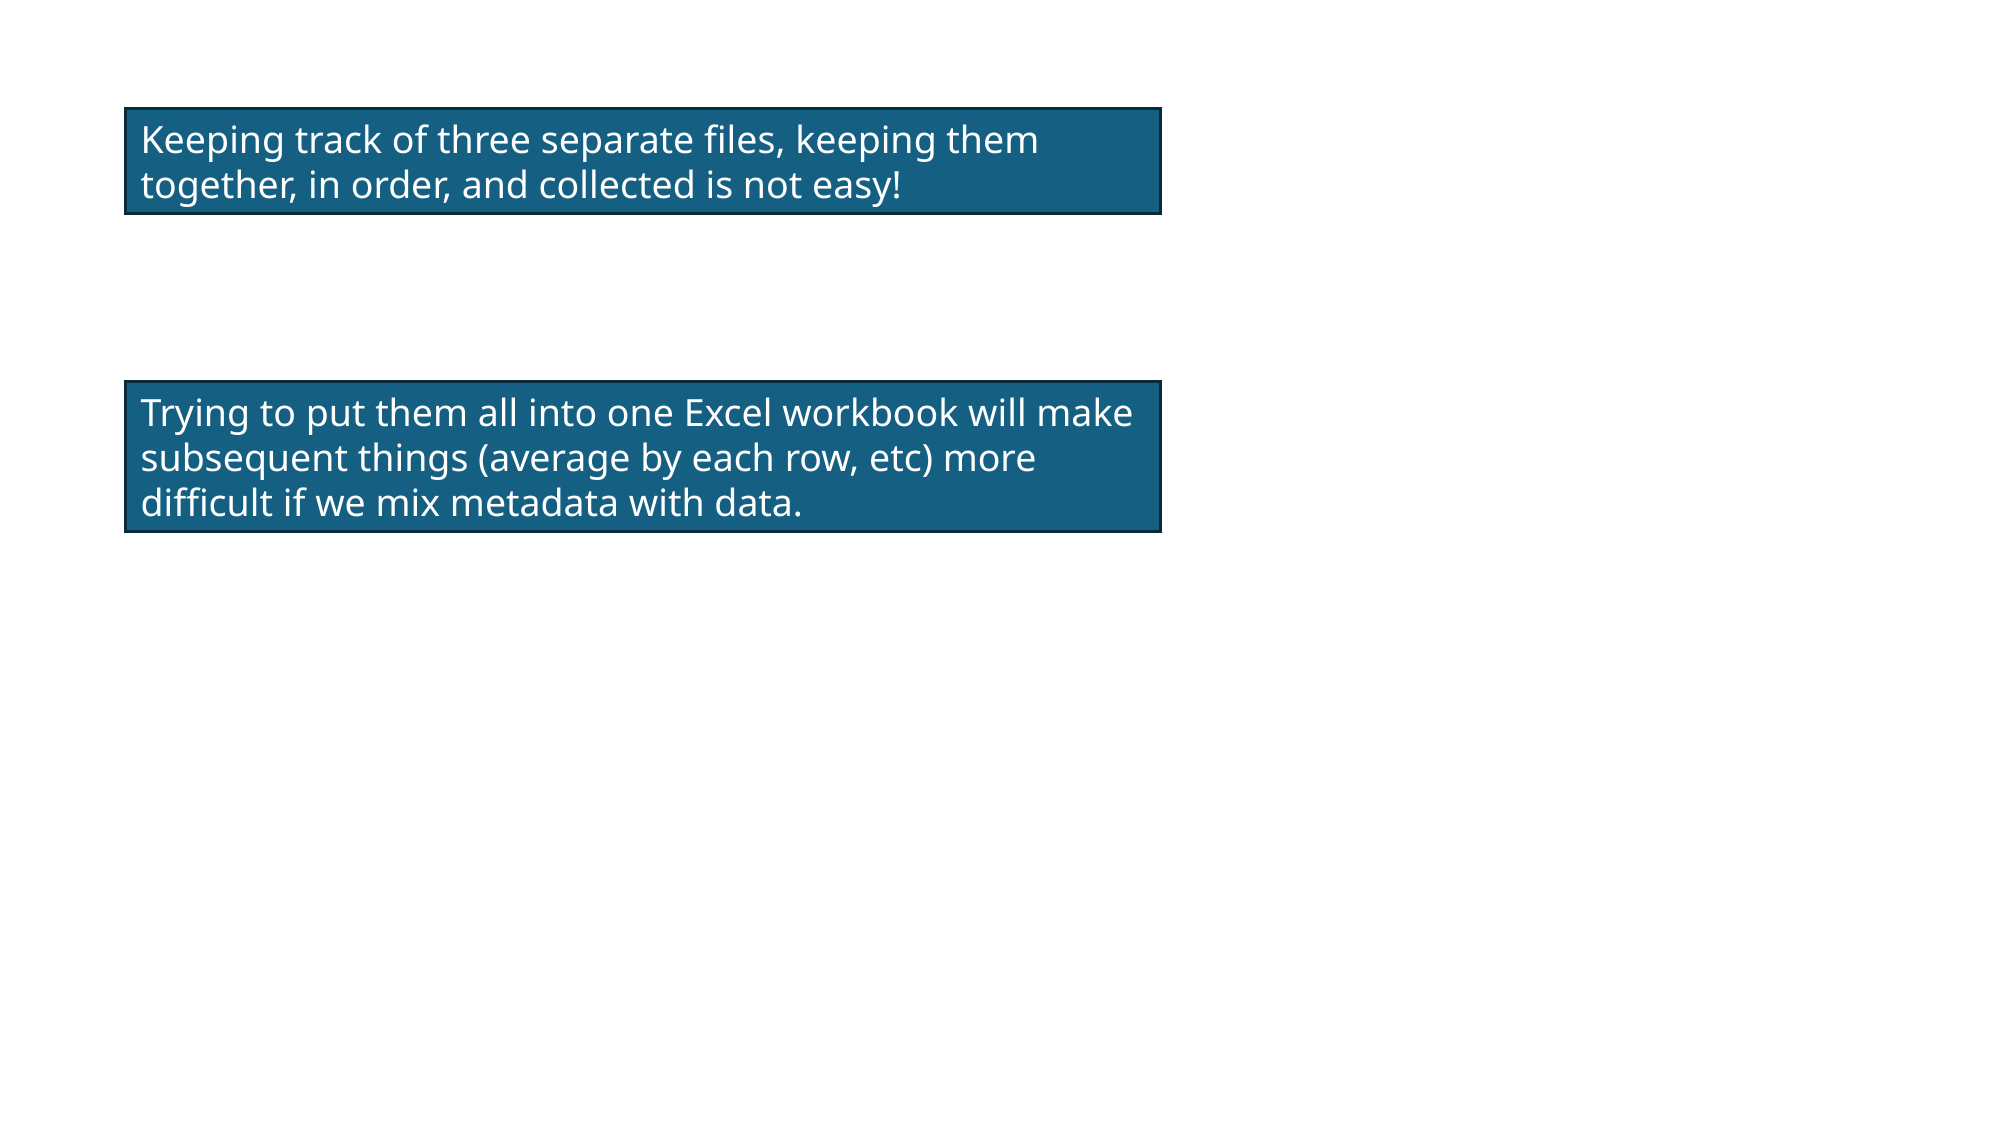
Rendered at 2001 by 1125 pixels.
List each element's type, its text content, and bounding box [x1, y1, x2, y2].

text_box Keeping track of three separate files, keeping them together, in order, and collected is not easy! [124, 107, 1162, 215]
text_box Trying to put them all into one Excel workbook will make subsequent things (average by each row, etc) more difficult if we mix metadata with data. [124, 380, 1162, 533]
